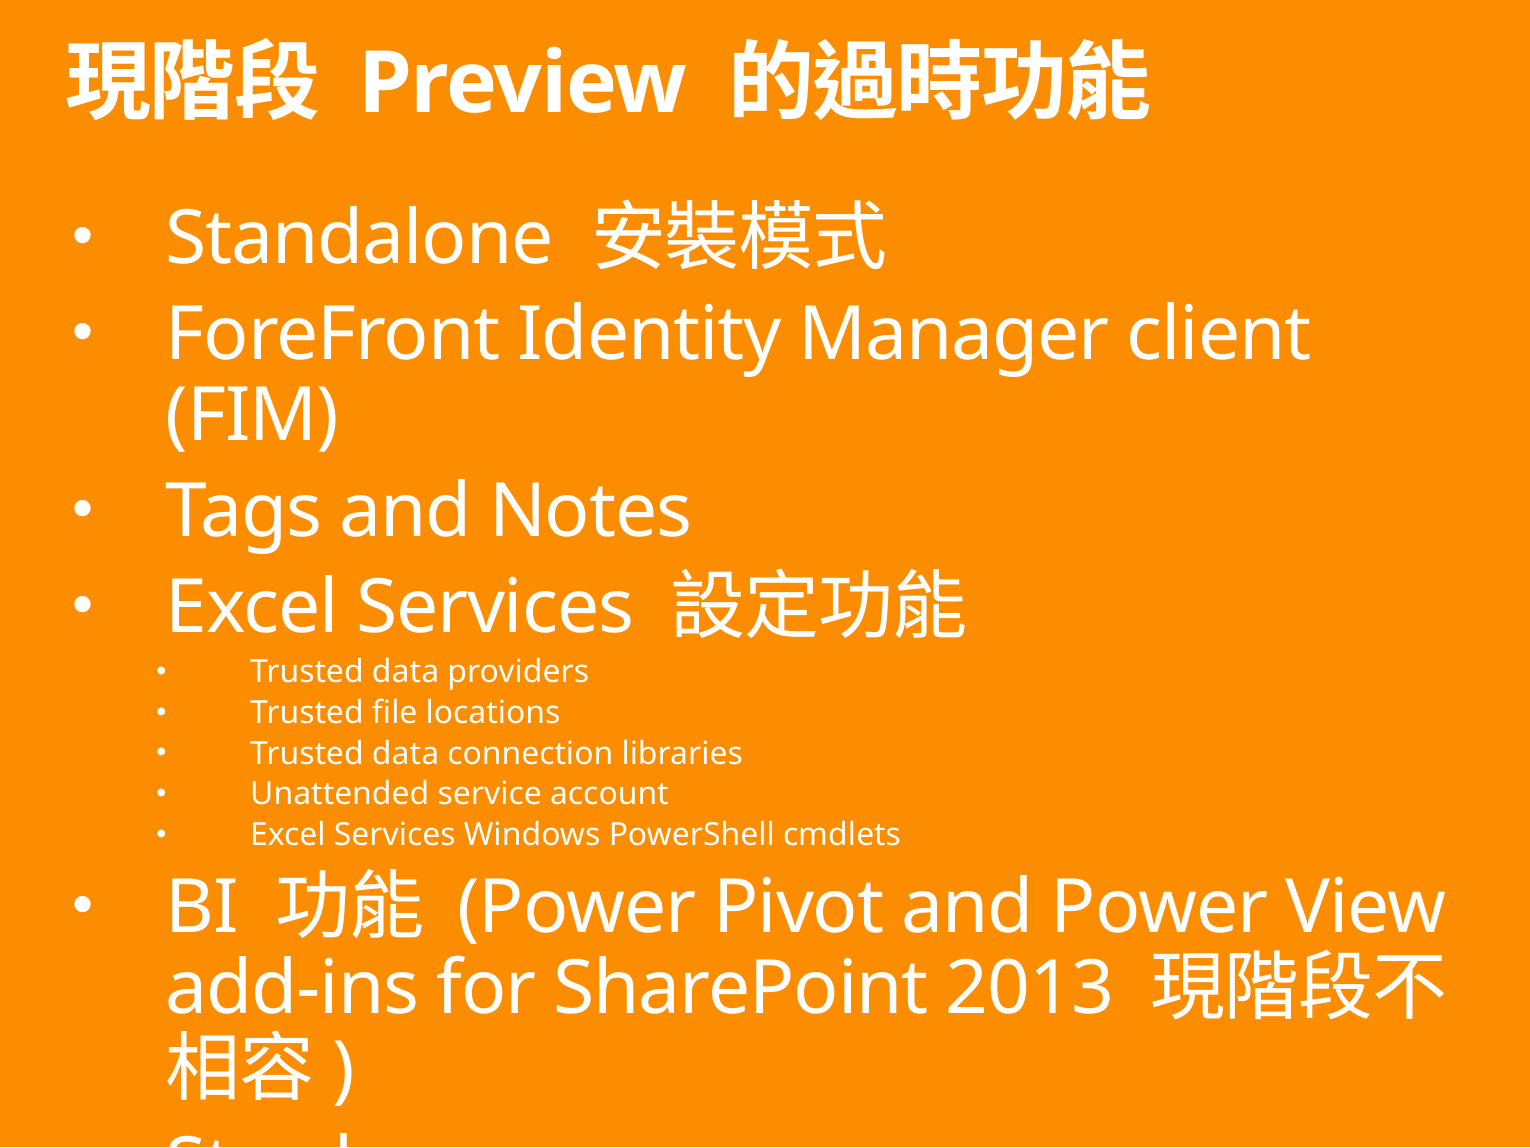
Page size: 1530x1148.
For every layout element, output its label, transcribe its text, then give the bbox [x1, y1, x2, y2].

list Standalone 安裝模式 ForeFront Identity Manager client (FIM) Tags and Notes Excel Services 設定功能 Trusted data providers Trusted file locations Trusted data connection libraries Unattended service account Excel Services Windows PowerShell cmdlets BI 功能 (Power Pivot and Power View add-ins for SharePoint 2013 現階段不相容) Stsadm 註: 詳細請參考: https://technet.microsoft.com/en-us/library/mt346112(v=office.16).aspx [45, 198, 1485, 611]
title 現階段 Preview 的過時功能 [65, 38, 1465, 164]
